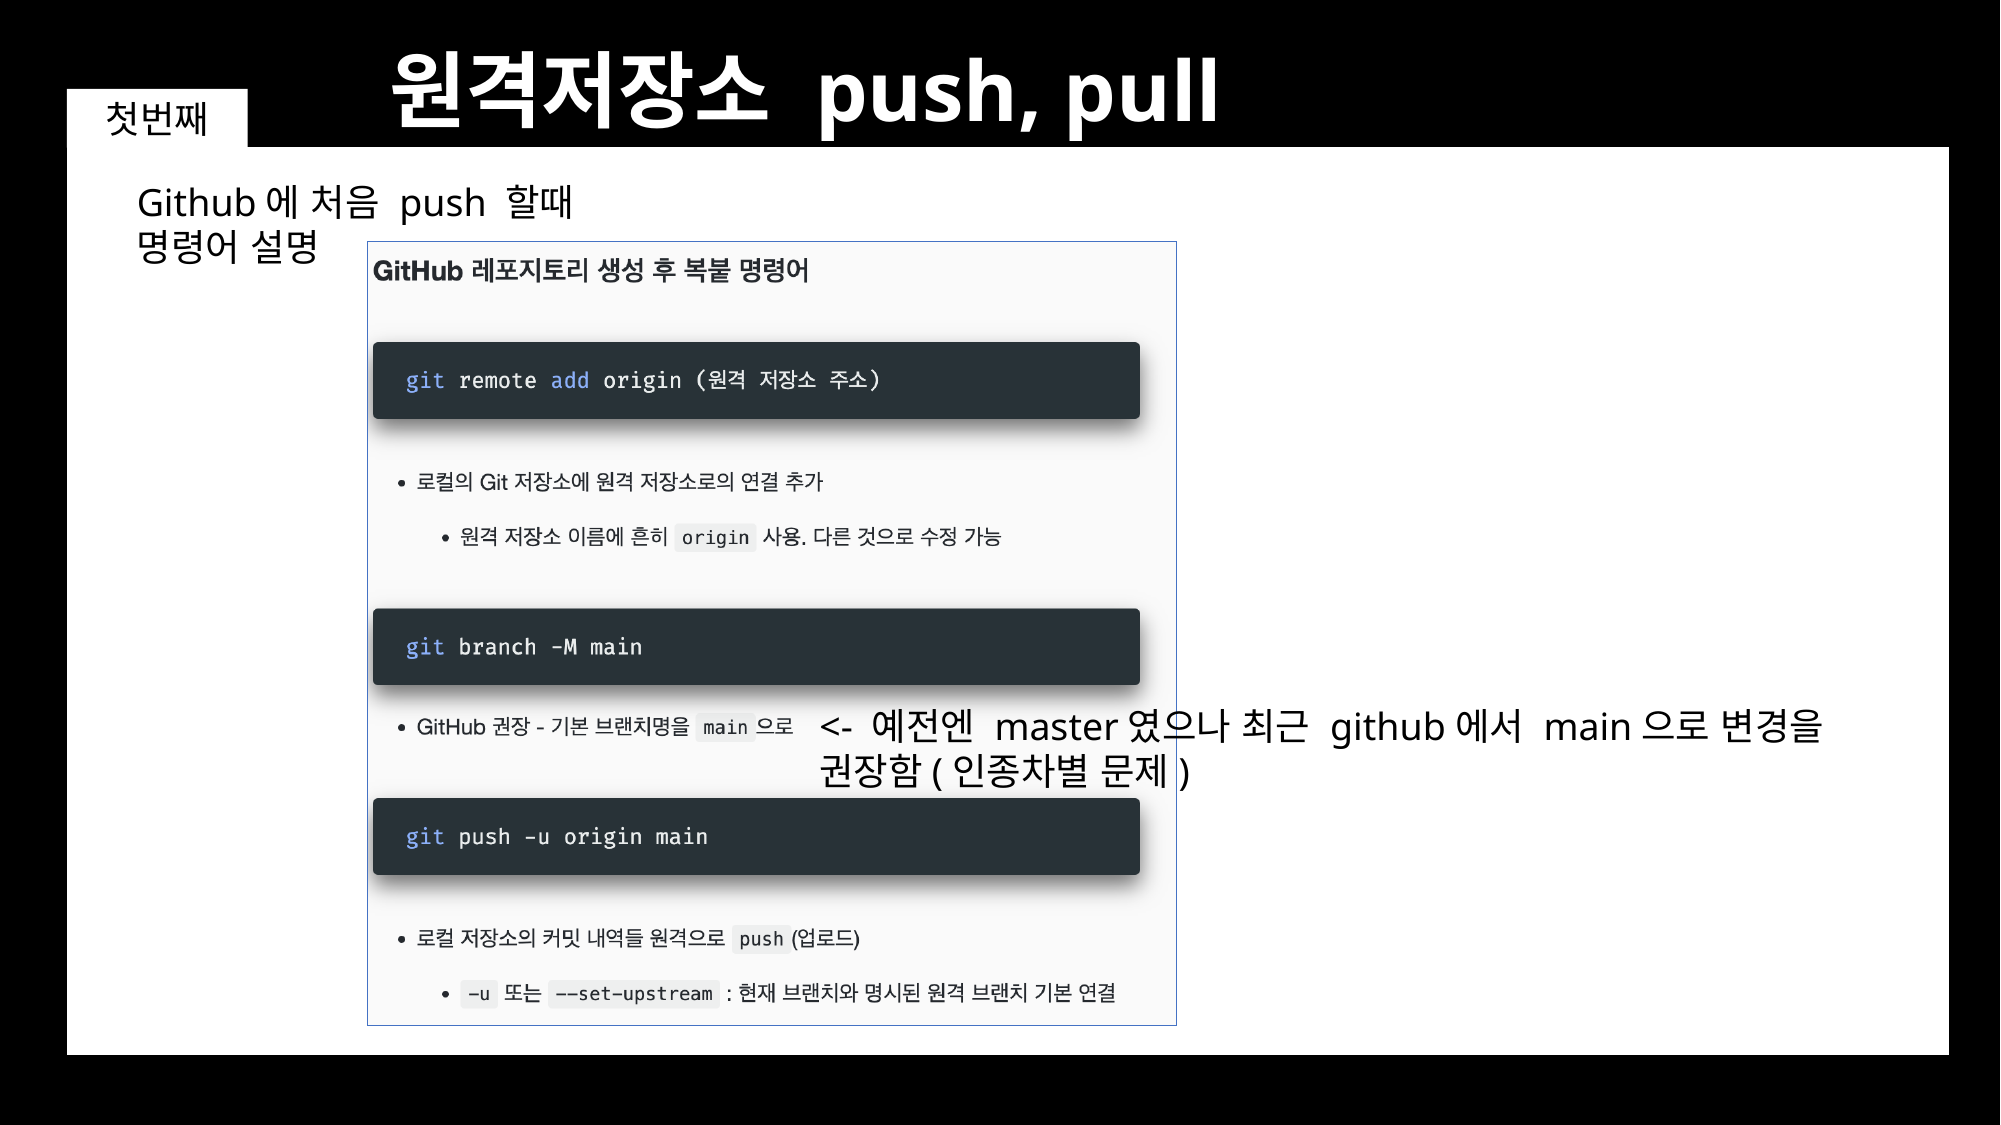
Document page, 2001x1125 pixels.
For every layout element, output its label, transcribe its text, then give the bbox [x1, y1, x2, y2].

text_box 첫번째 [66, 88, 249, 149]
text_box ```` [65, 145, 1951, 1057]
text_box Github에 처음 push 할때 명령어 설명 [122, 171, 654, 277]
text_box 원격저장소 push, pull [374, 30, 1238, 145]
text_box <- 예전엔 master였으나 최근 github에서 main으로 변경을 권장함(인종차별 문제) [1177, 695, 1921, 801]
picture [367, 241, 1177, 1026]
